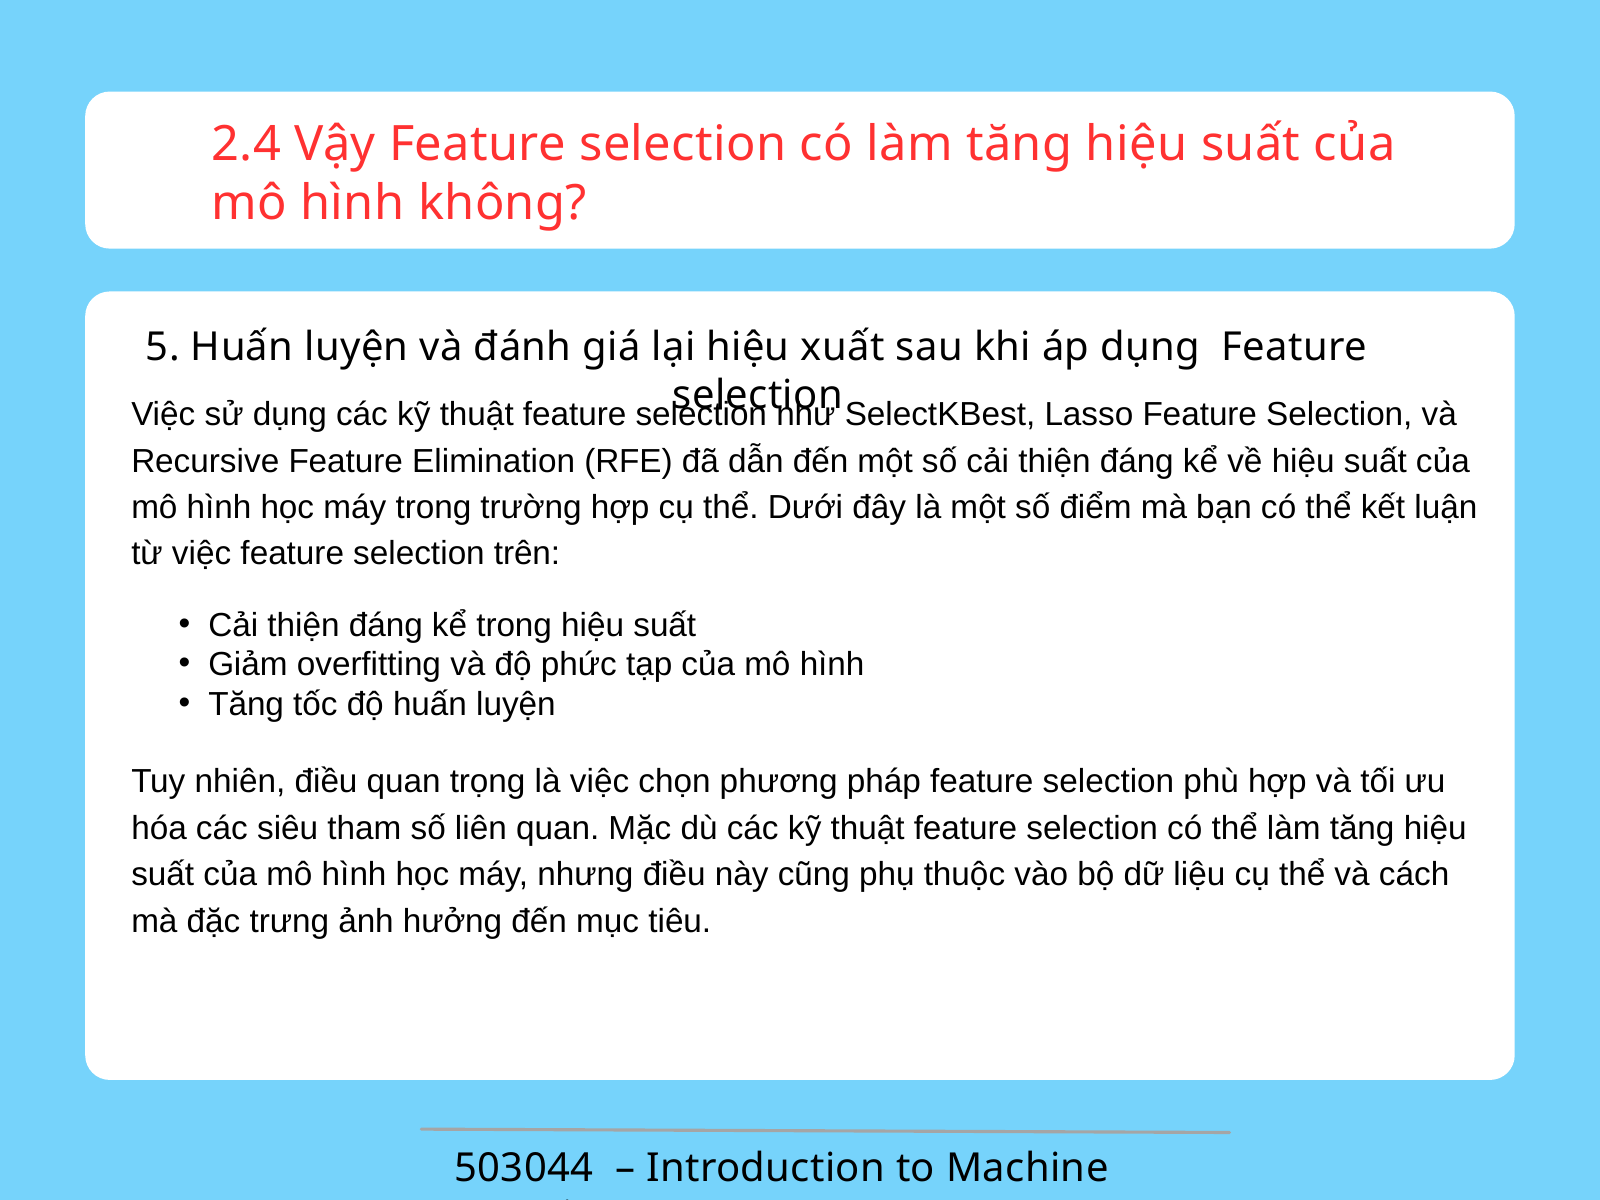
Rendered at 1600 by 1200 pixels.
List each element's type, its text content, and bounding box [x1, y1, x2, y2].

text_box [84, 291, 1515, 1081]
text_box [84, 91, 1515, 249]
text_box 503044 – Introduction to Machine Learning [454, 1141, 1242, 1200]
